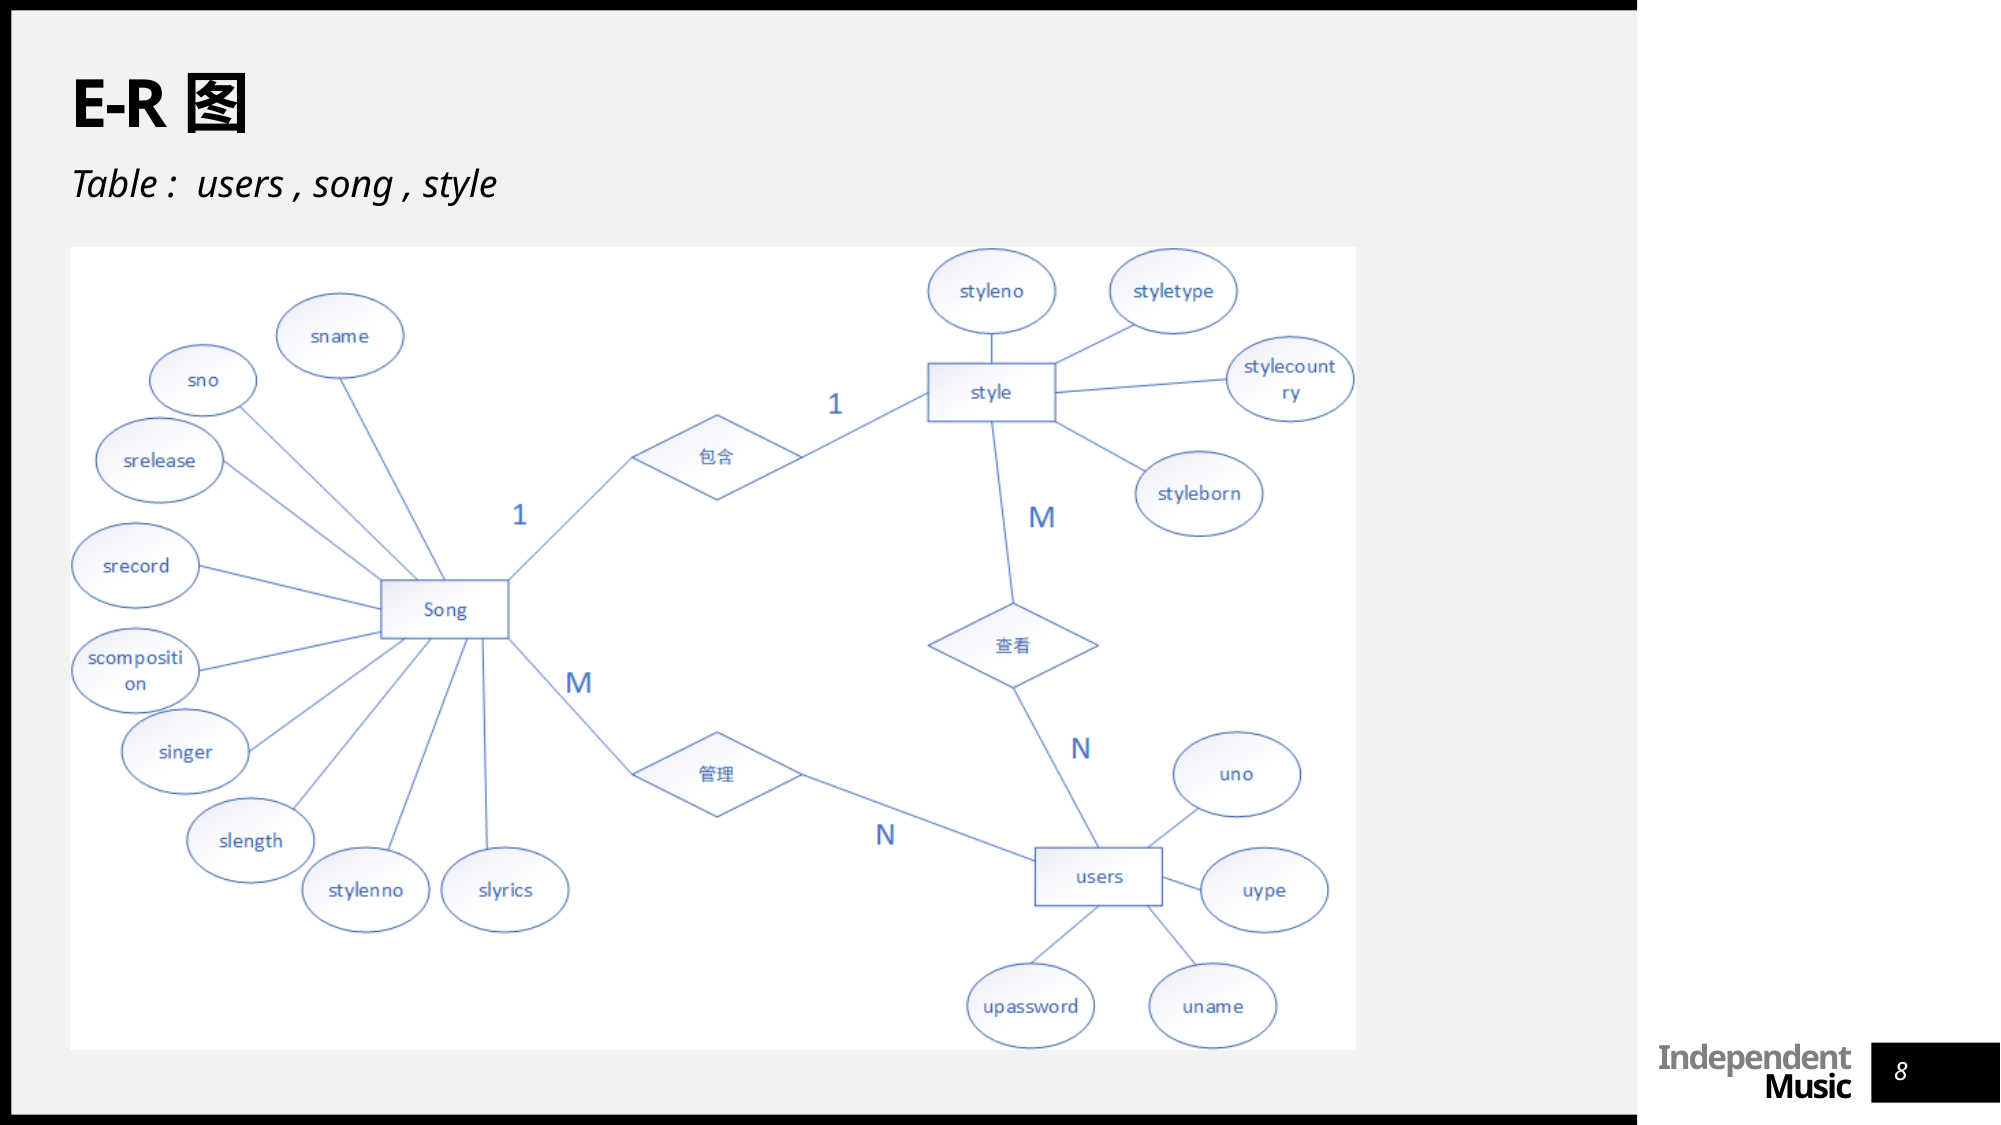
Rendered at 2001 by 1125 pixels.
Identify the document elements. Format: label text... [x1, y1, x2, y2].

title E-R图 [70, 70, 1580, 142]
slide_number 8 [1877, 1050, 1924, 1096]
list Table : users , song , style [70, 165, 1931, 225]
picture [70, 247, 1356, 1050]
